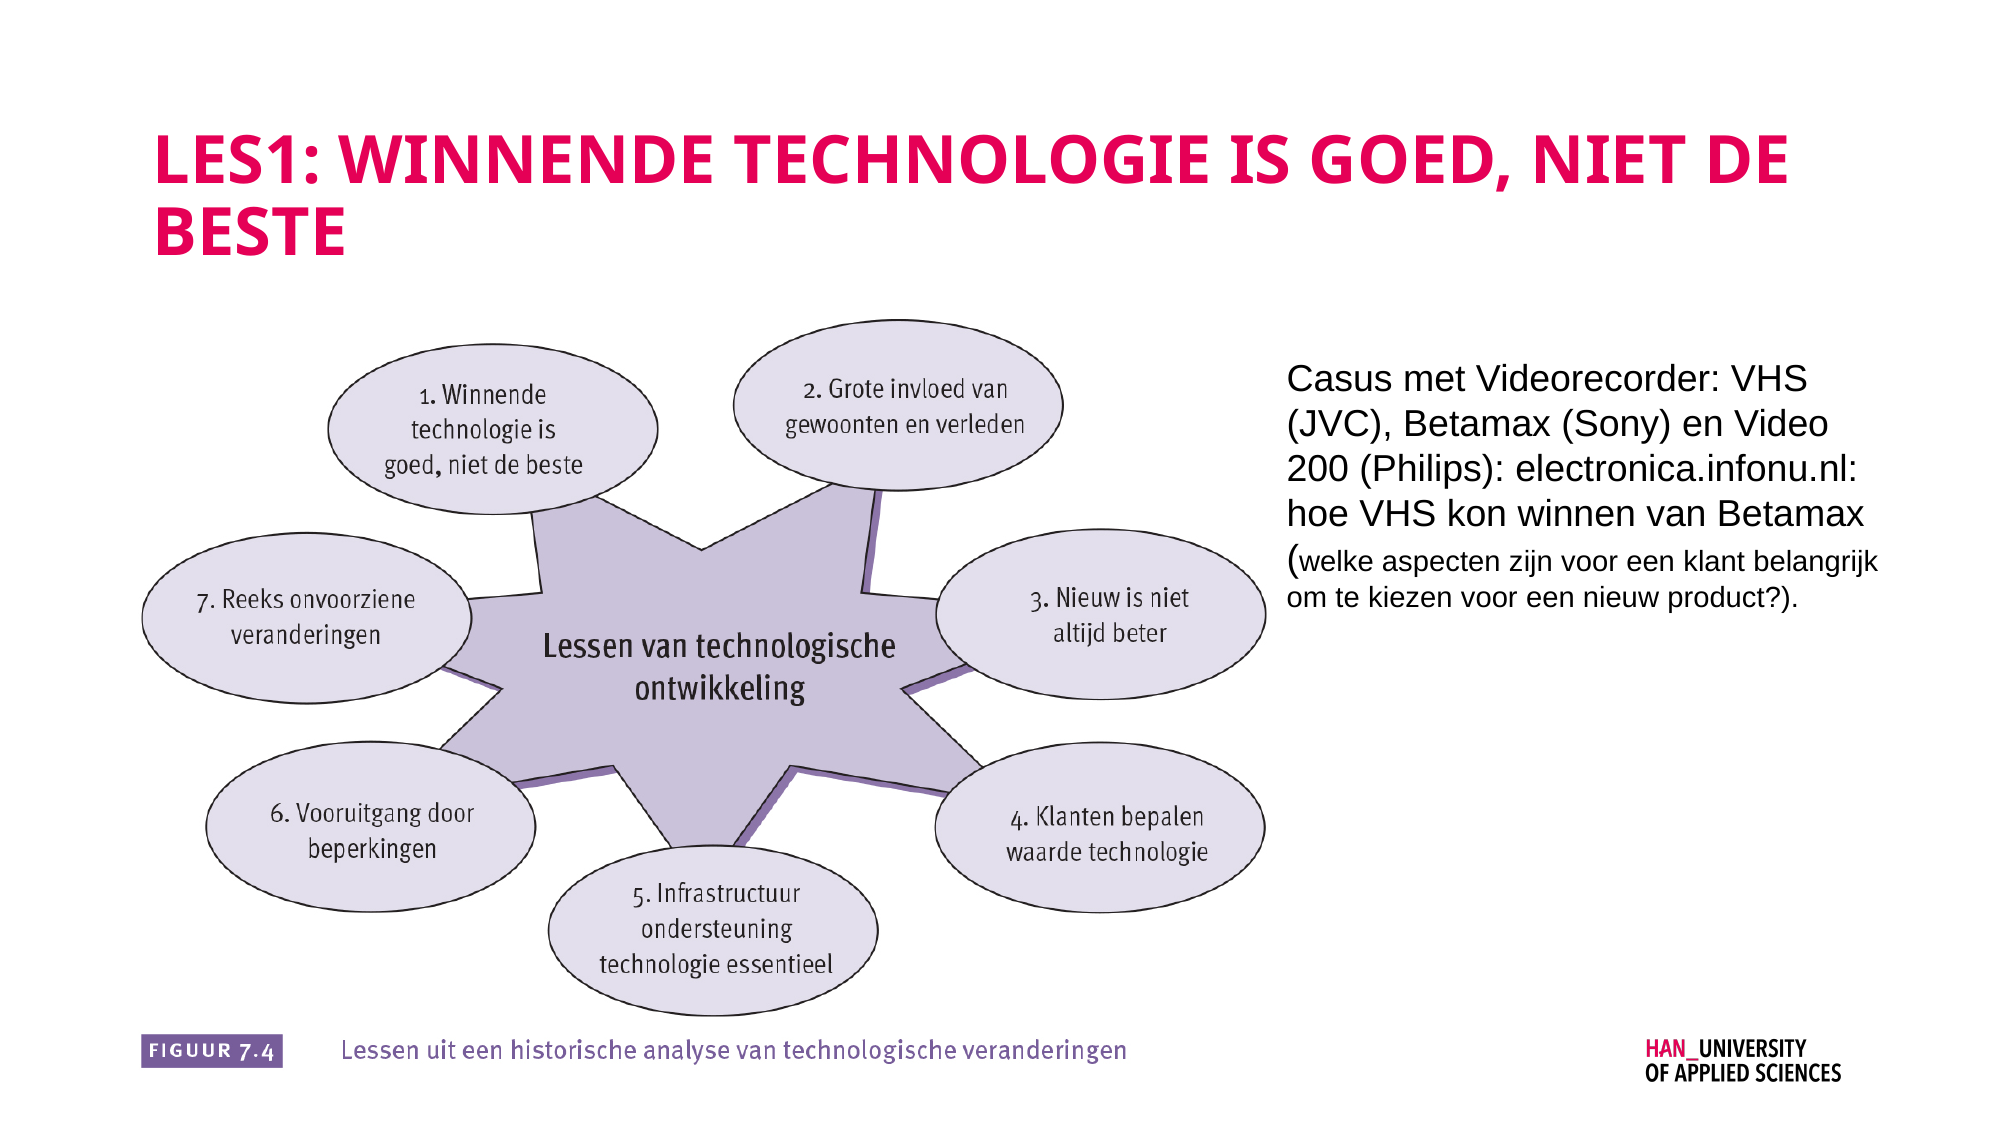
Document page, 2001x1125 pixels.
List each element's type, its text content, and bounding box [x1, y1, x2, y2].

text_box Casus met Videorecorder: VHS (JVC), Betamax (Sony) en Video 200 (Philips): electronica.infonu.nl: hoe VHS kon winnen van Betamax (welke aspecten zijn voor een klant belangrijk om te kiezen voor een nieuw product?). [1272, 346, 1913, 621]
title Les1: winnende technologie is goed, niet de beste [137, 59, 1863, 278]
picture [1640, 1021, 1864, 1119]
picture [137, 318, 1272, 1082]
